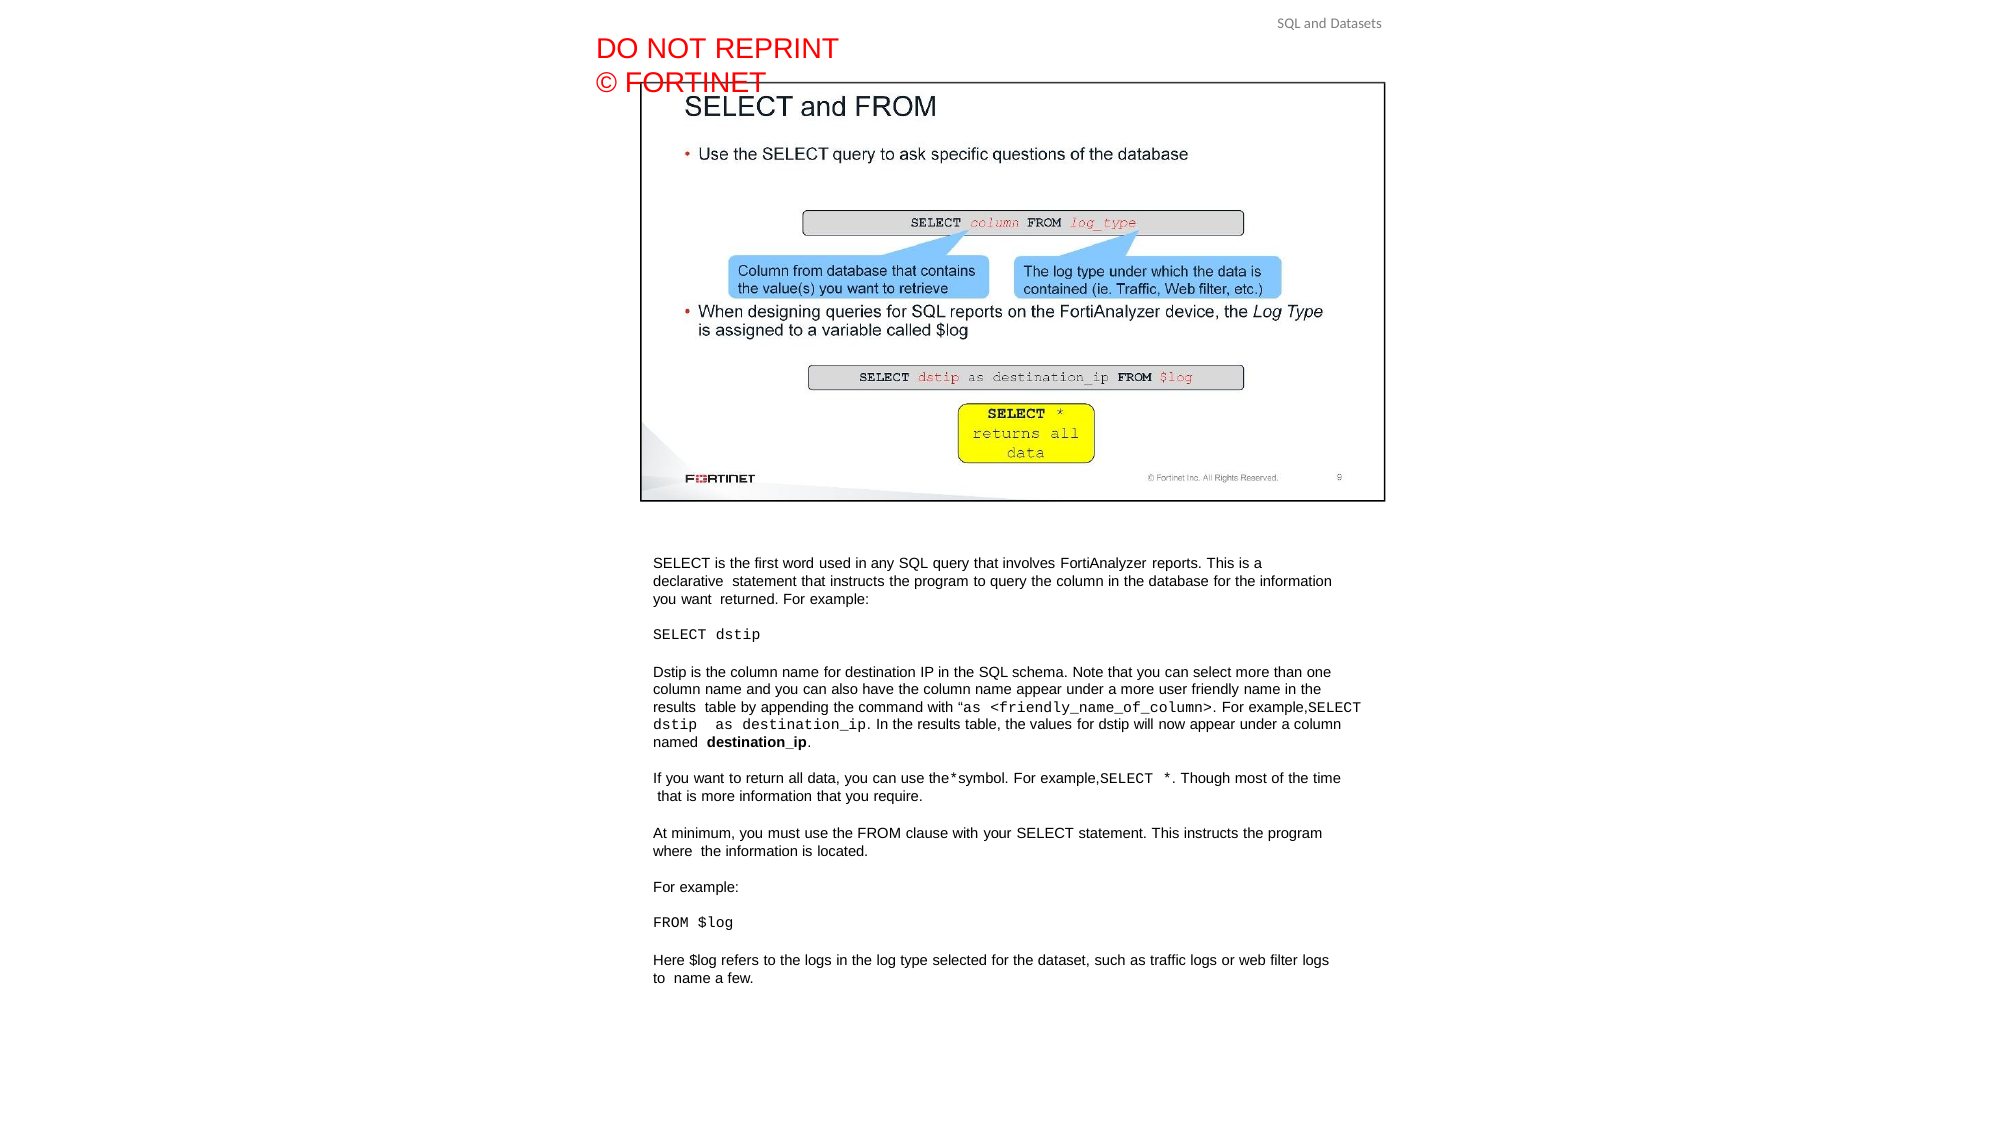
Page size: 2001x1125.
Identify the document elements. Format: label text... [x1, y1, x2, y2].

text_box SQL and Datasets [1276, 11, 1384, 32]
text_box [640, 81, 1386, 502]
text_box DO NOT REPRINT © FORTINET [594, 28, 841, 98]
text_box SELECT is the first word used in any SQL query that involves FortiAnalyzer reports. This is a declarative statement that instructs the program to query the column in the database for the information you want returned. For example: SELECT dstip Dstip is the column name for destination IP in the SQL schema. Note that you can select more than one column name and you can also have the column name appear under a more user friendly name in the results table by appending the command with “as <friendly_name_of_column>. For example,SELECT dstip as destination_ip. In the results table, the values for dstip will now appear under a column named destination_ip. If you want to return all data, you can use the*symbol. For example,SELECT *. Though most of the time that is more information that you require. At minimum, you must use the FROM clause with your SELECT statement. This instructs the program where the information is located. For example: FROM $log Here $log refers to the logs in the log type selected for the dataset, such as traffic logs or web filter logs to name a few. [651, 552, 1369, 987]
